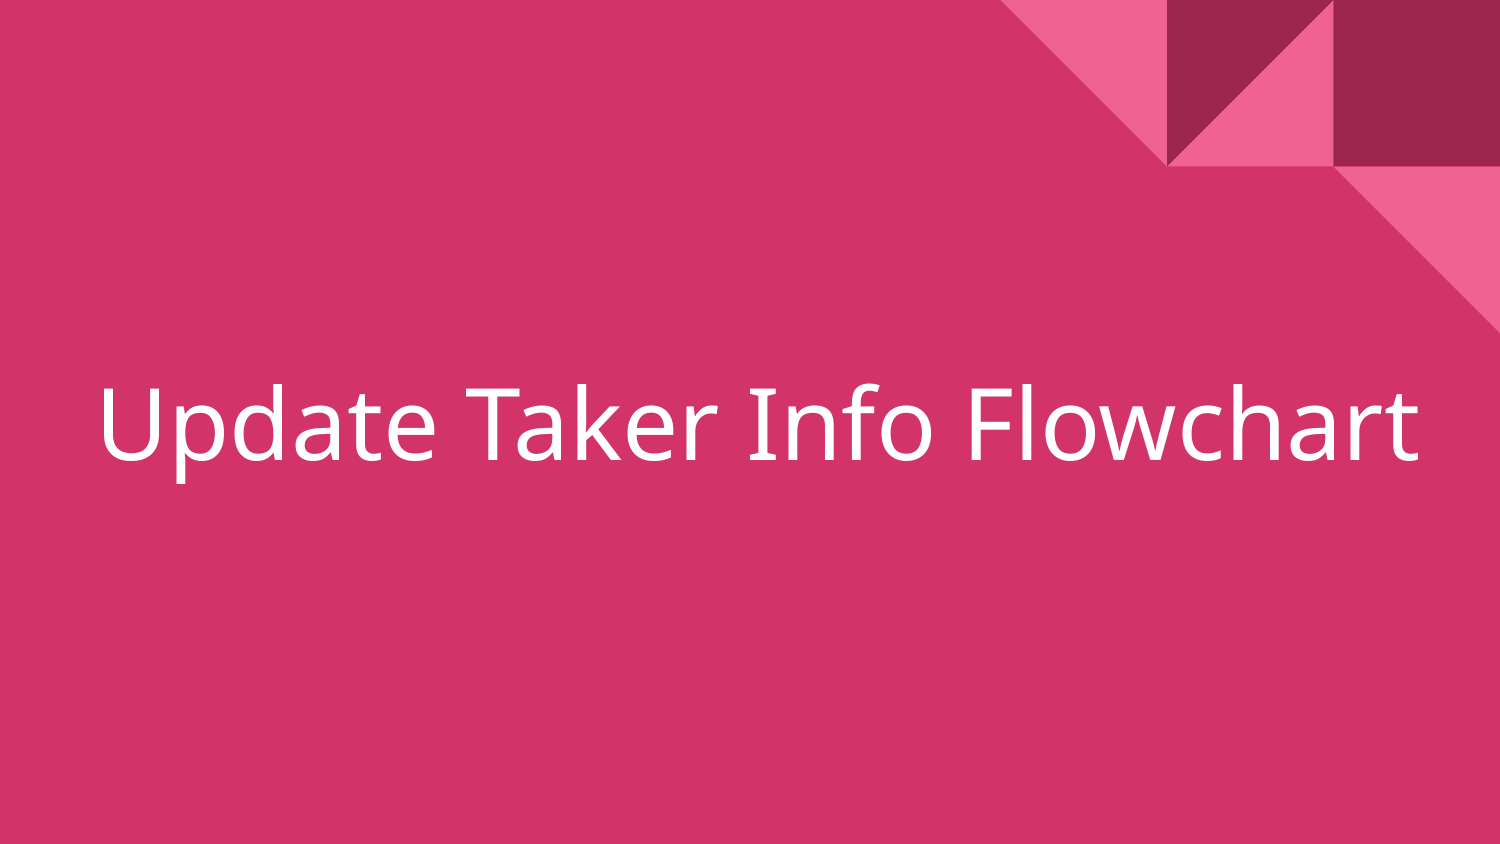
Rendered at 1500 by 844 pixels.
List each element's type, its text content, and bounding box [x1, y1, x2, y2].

title Update Taker Info Flowchart [80, 86, 1464, 758]
